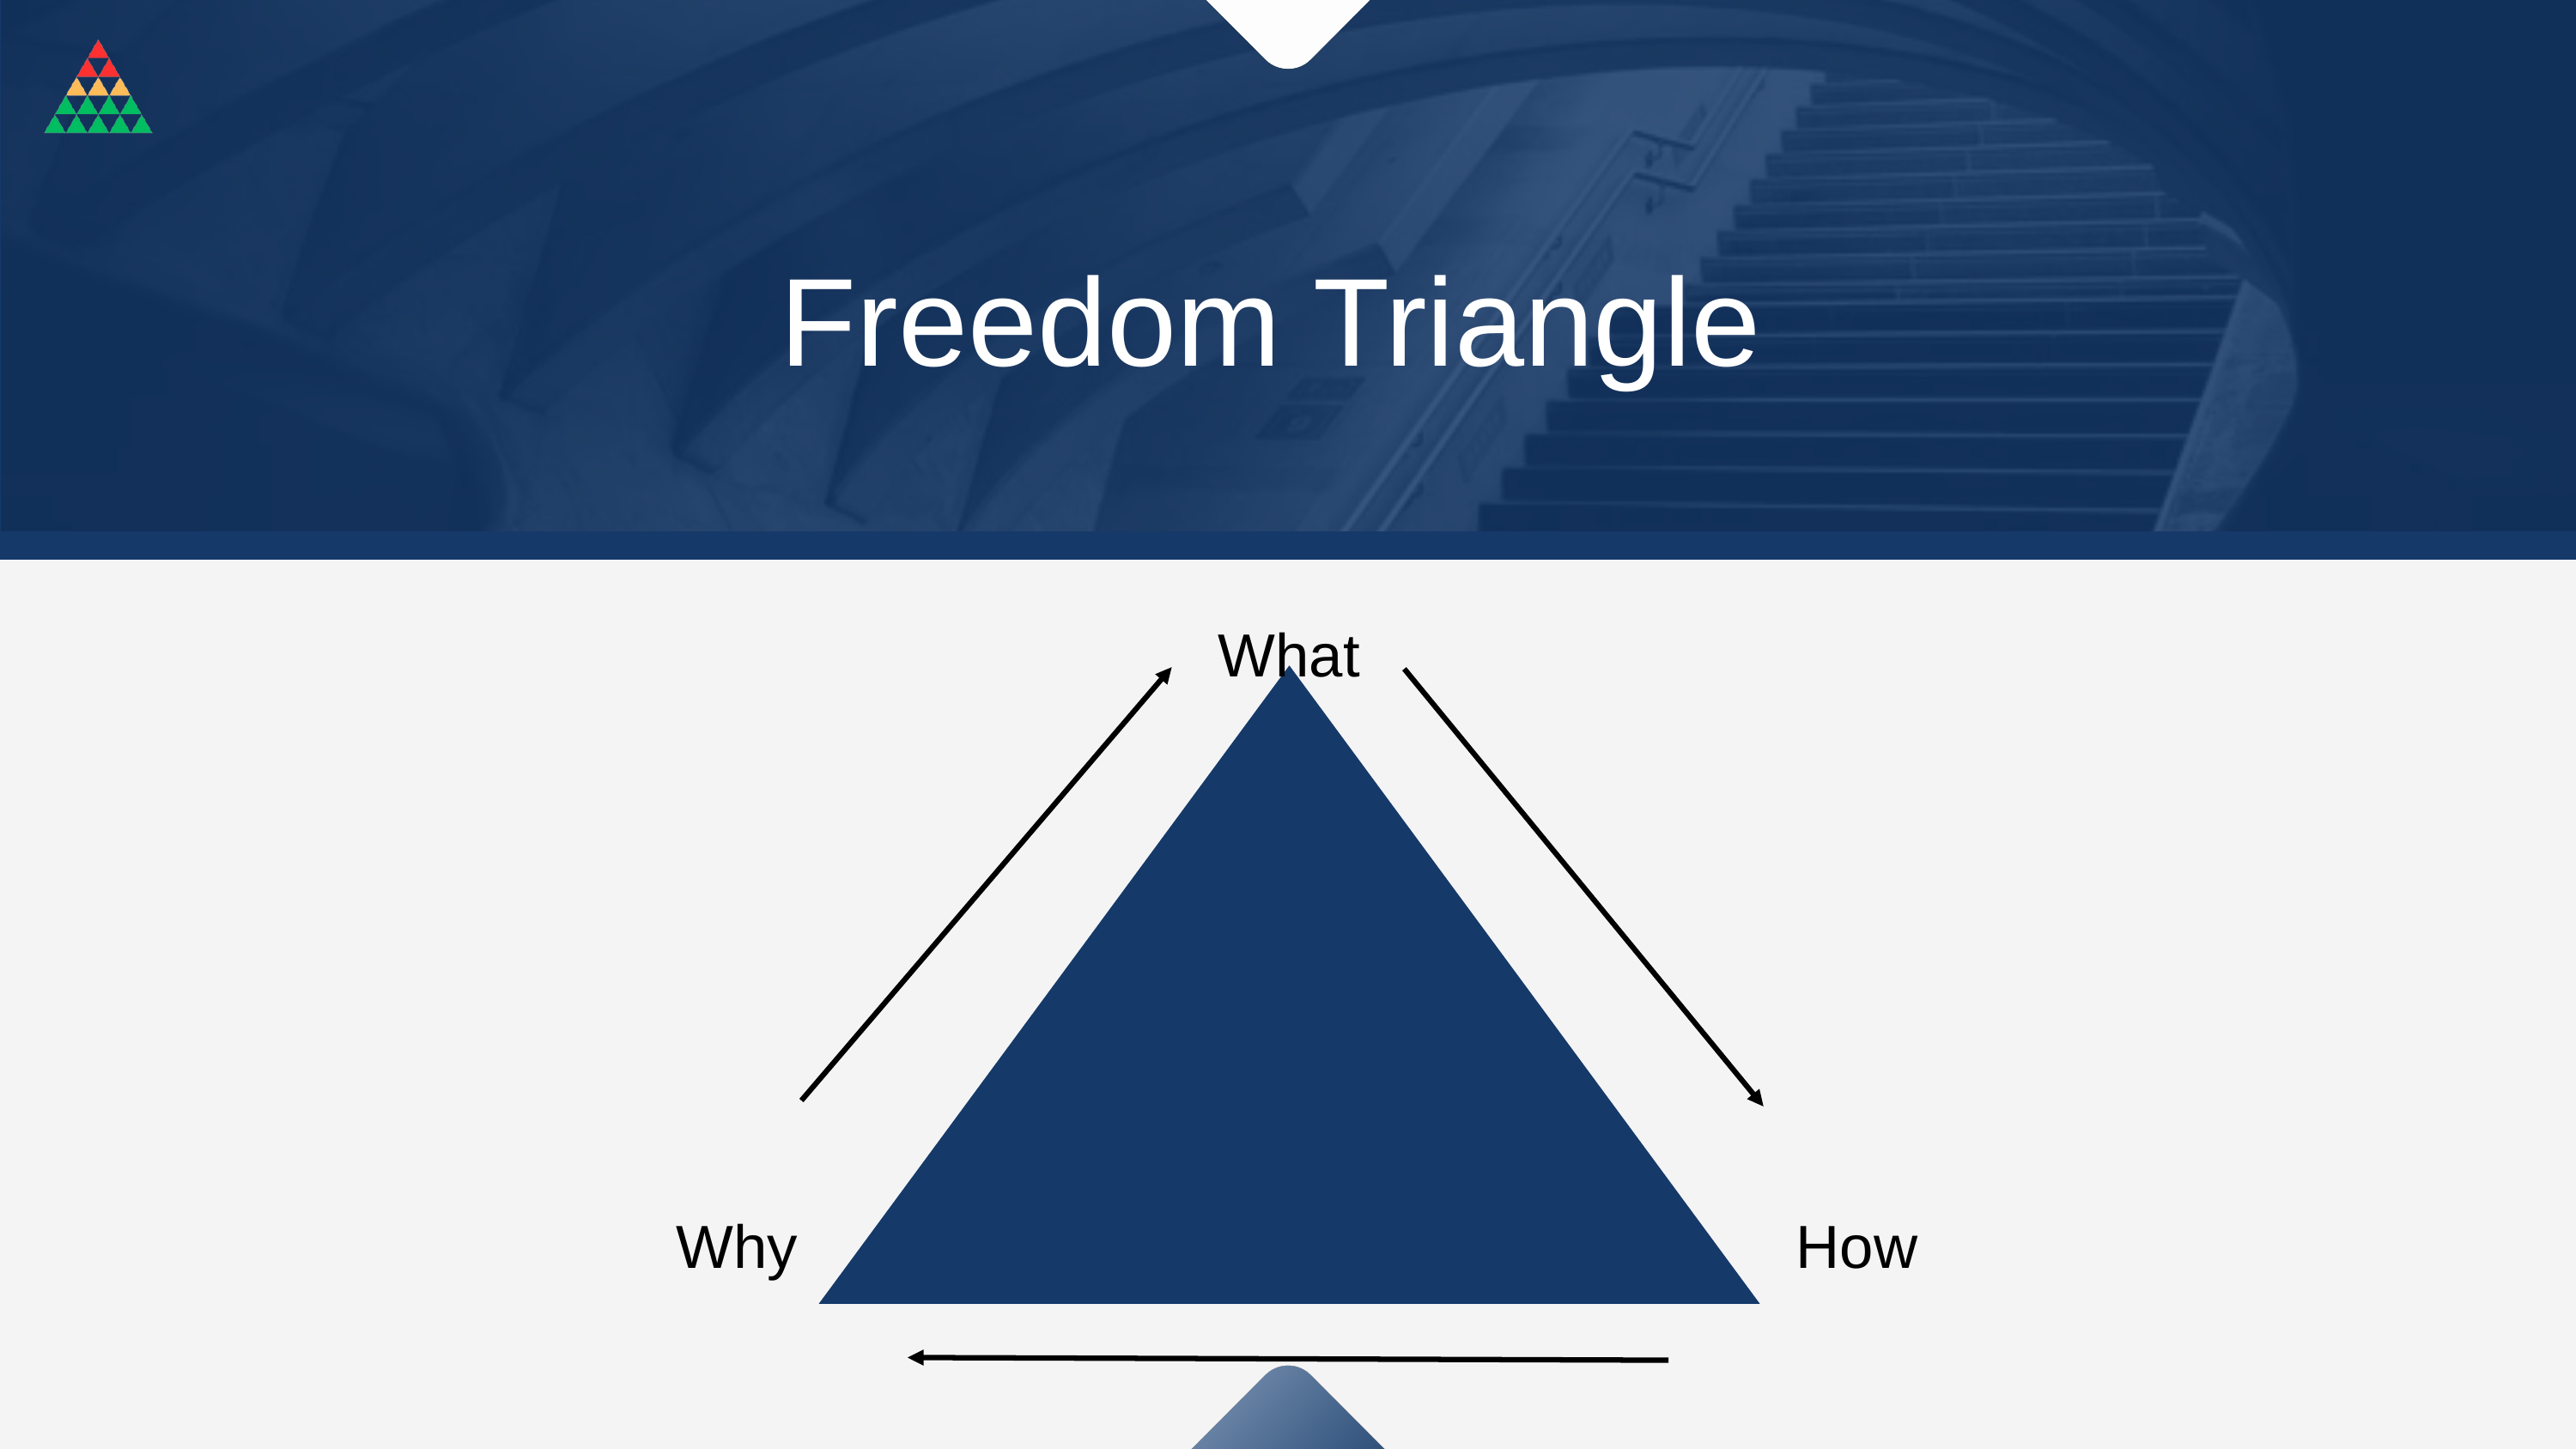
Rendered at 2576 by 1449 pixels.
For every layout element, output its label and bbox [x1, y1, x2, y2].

text_box [1404, 668, 1764, 1107]
text_box [801, 666, 1172, 1101]
picture [1, 0, 2576, 529]
text_box [0, 529, 2576, 1449]
text_box [907, 1357, 1669, 1361]
text_box [818, 664, 1760, 1304]
